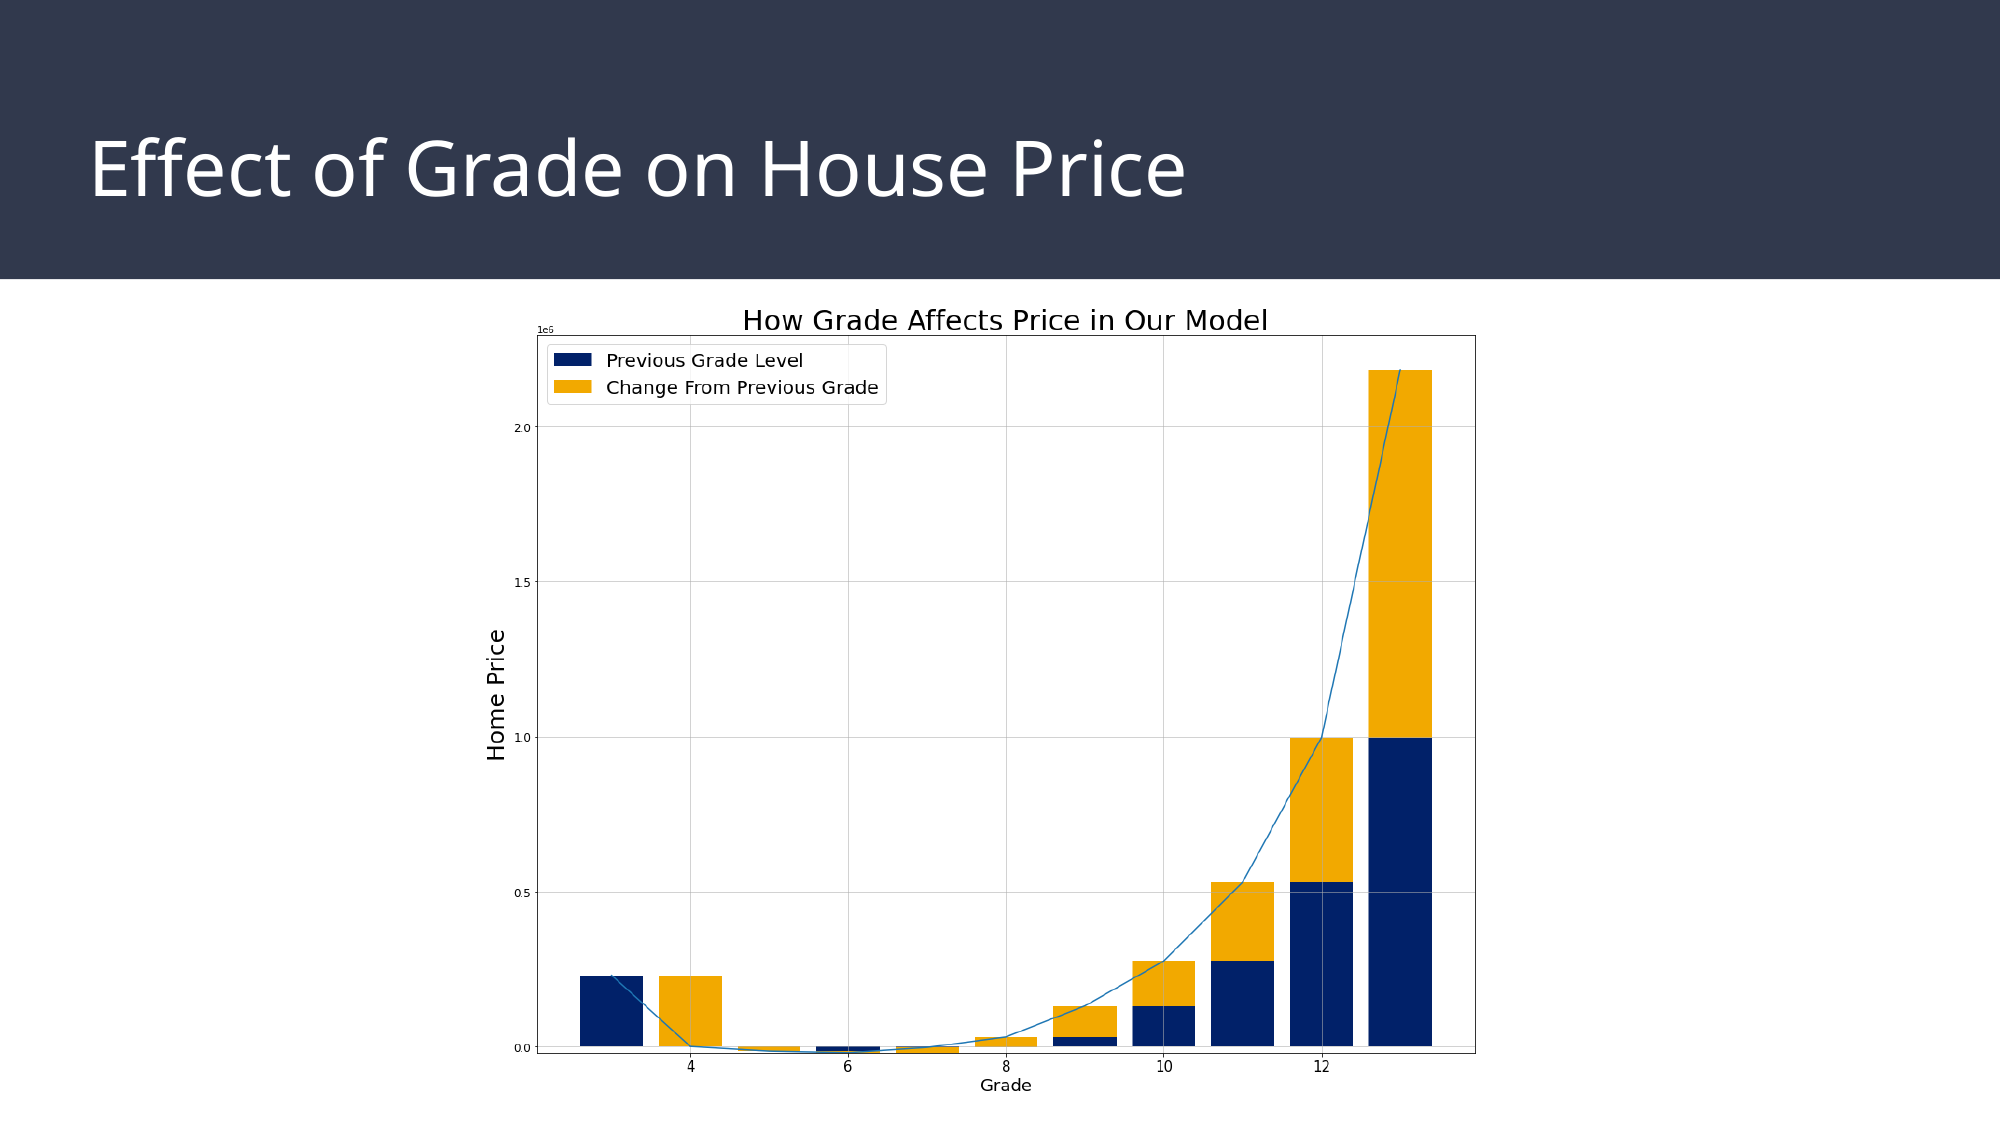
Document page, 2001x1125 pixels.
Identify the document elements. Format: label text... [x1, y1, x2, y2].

title Effect of Grade on House Price [68, 109, 1932, 246]
picture [480, 302, 1480, 1101]
